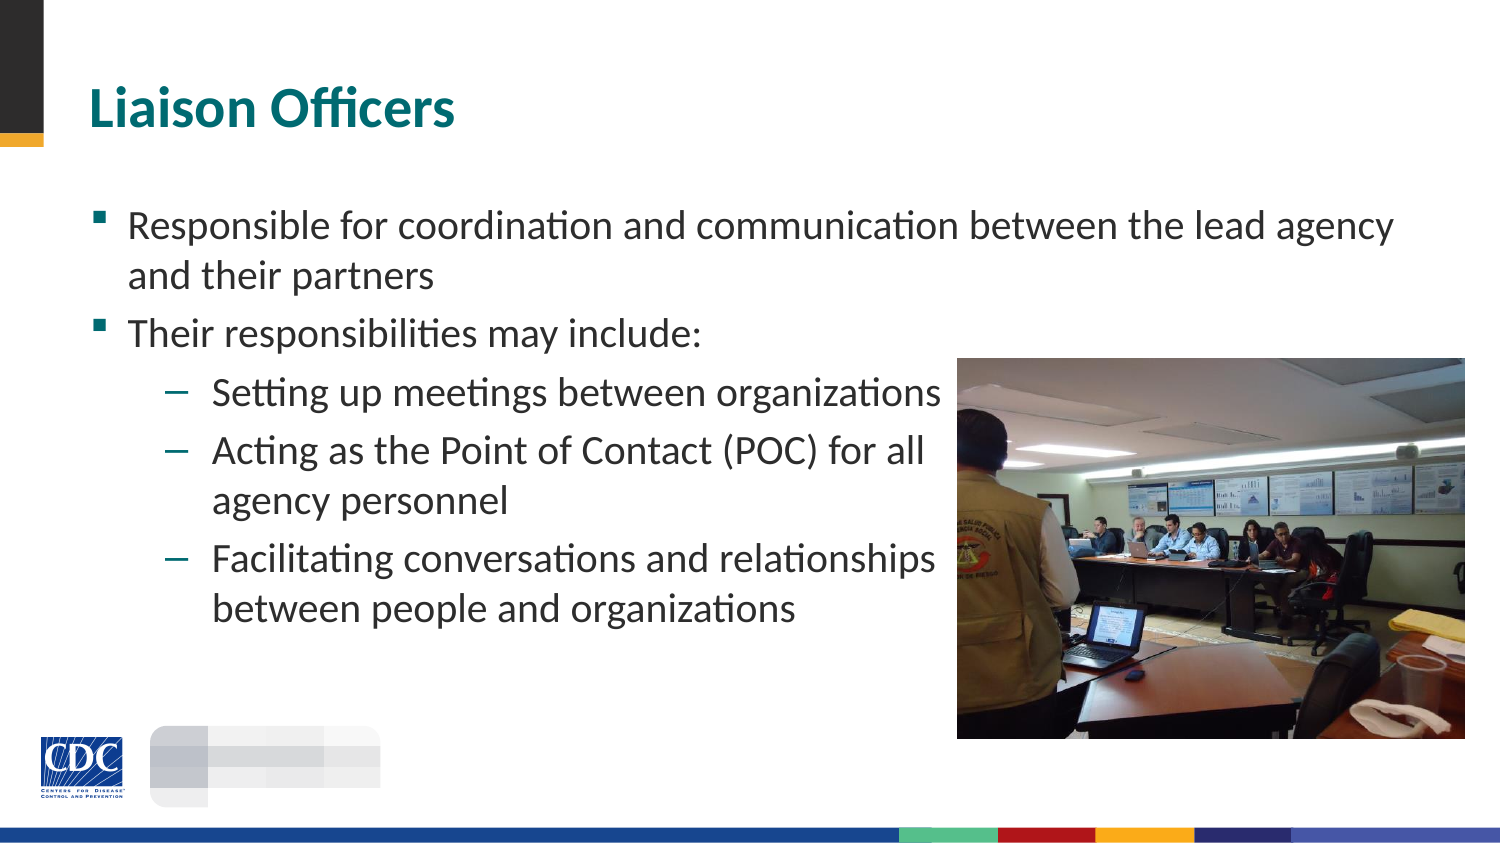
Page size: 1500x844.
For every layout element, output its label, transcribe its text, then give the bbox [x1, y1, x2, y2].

picture [957, 358, 1465, 739]
title Liaison Officers [75, 33, 1425, 147]
picture [41, 737, 125, 798]
list Responsible for coordination and communication between the lead agency and their partners Their responsibilities may include: Setting up meetings between organizations Acting as the Point of Contact (POC) for all agency personnel Facilitating conversations and relationships between people and organizations [75, 190, 1414, 739]
